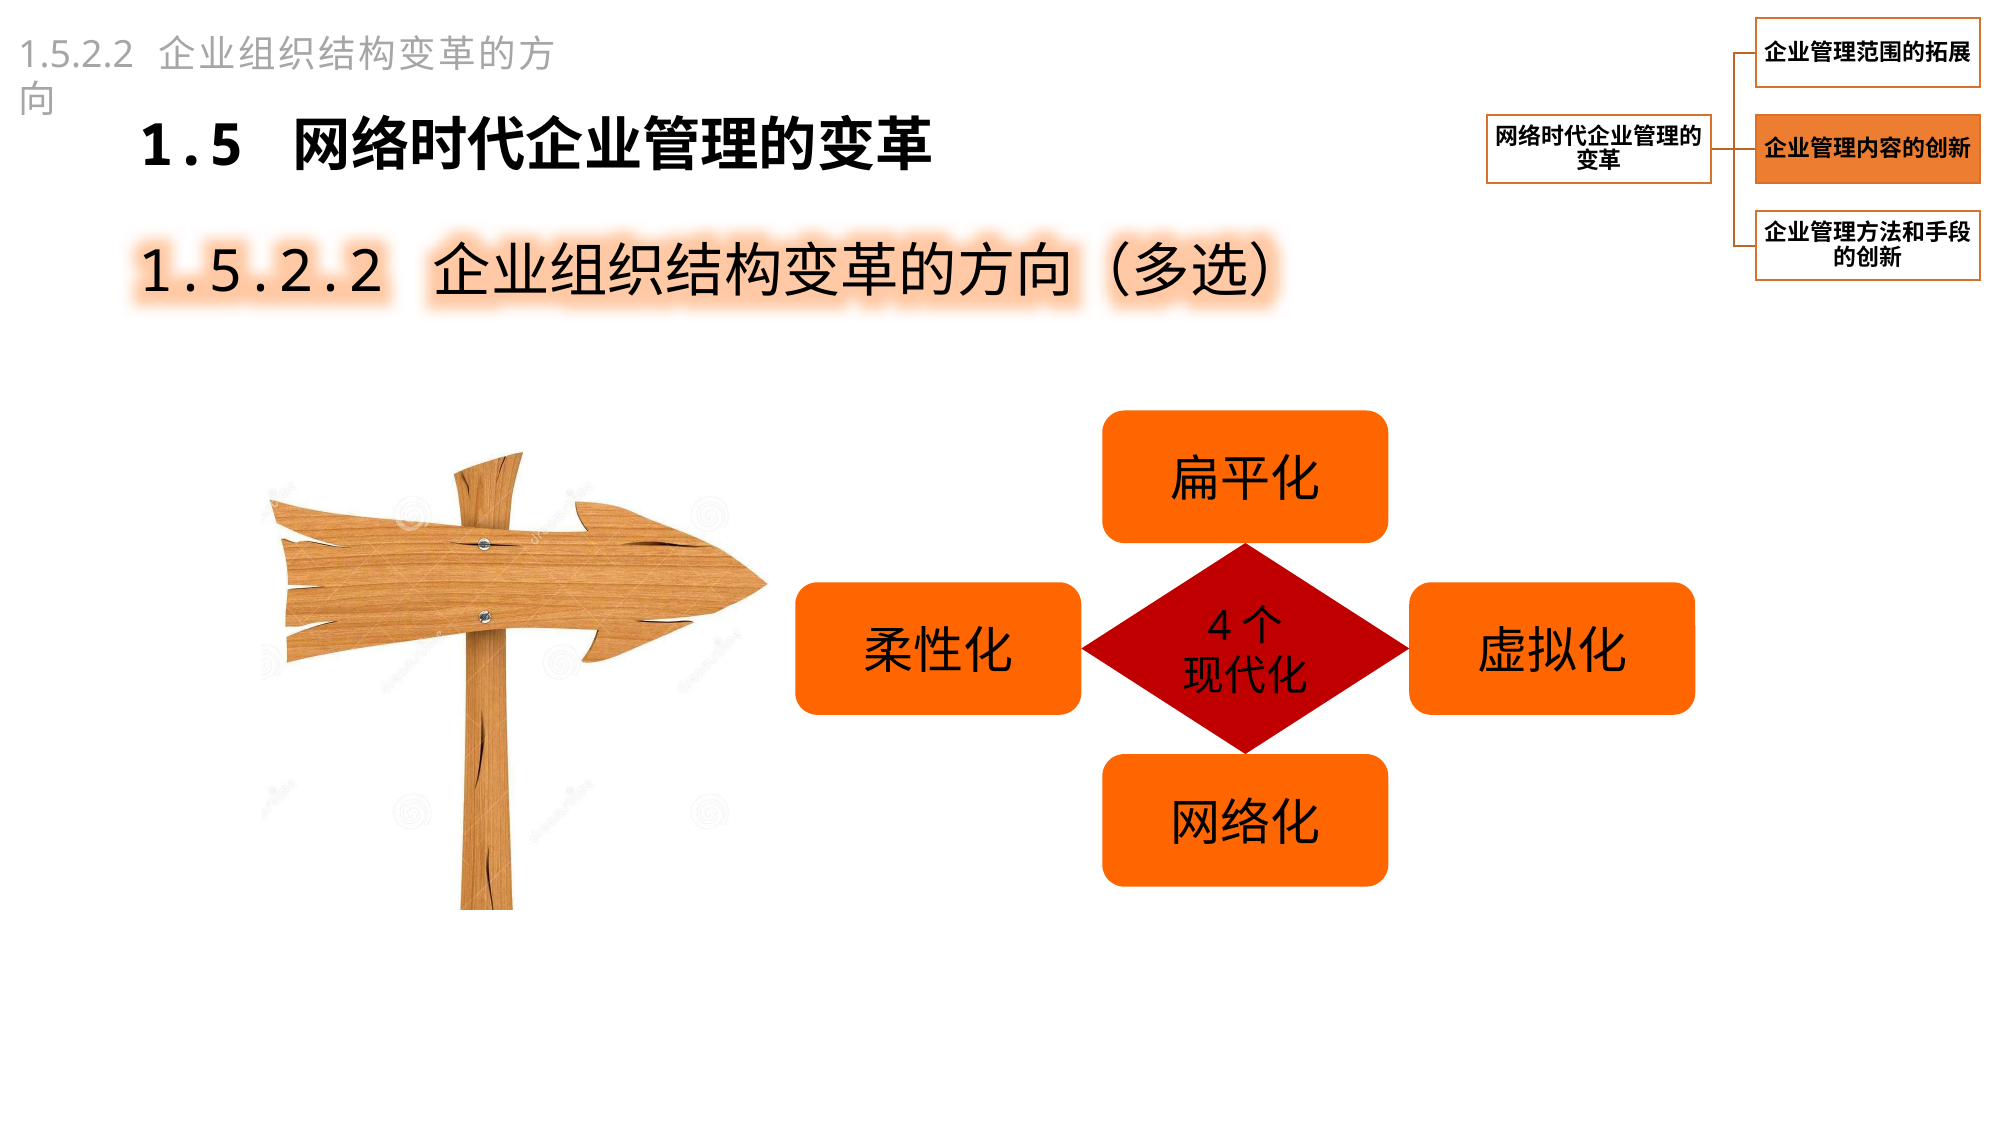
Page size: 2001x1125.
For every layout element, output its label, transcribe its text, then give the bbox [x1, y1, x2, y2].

text_box 1.5.2.2 企业组织结构变革的方向（多选） [120, 153, 1349, 157]
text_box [795, 410, 1696, 887]
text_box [1349, 18, 2000, 280]
text_box 1.5 网络时代企业管理的变革 [120, 97, 1349, 153]
text_box 1.5.2.2 企业组织结构变革的方向 [3, 22, 572, 83]
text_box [114, 166, 1954, 339]
text_box 1.5.2.2 企业组织结构变革的方向（多选） [120, 172, 1945, 329]
picture [261, 441, 779, 910]
table_cell 激励需求理论 [118, 172, 1949, 335]
